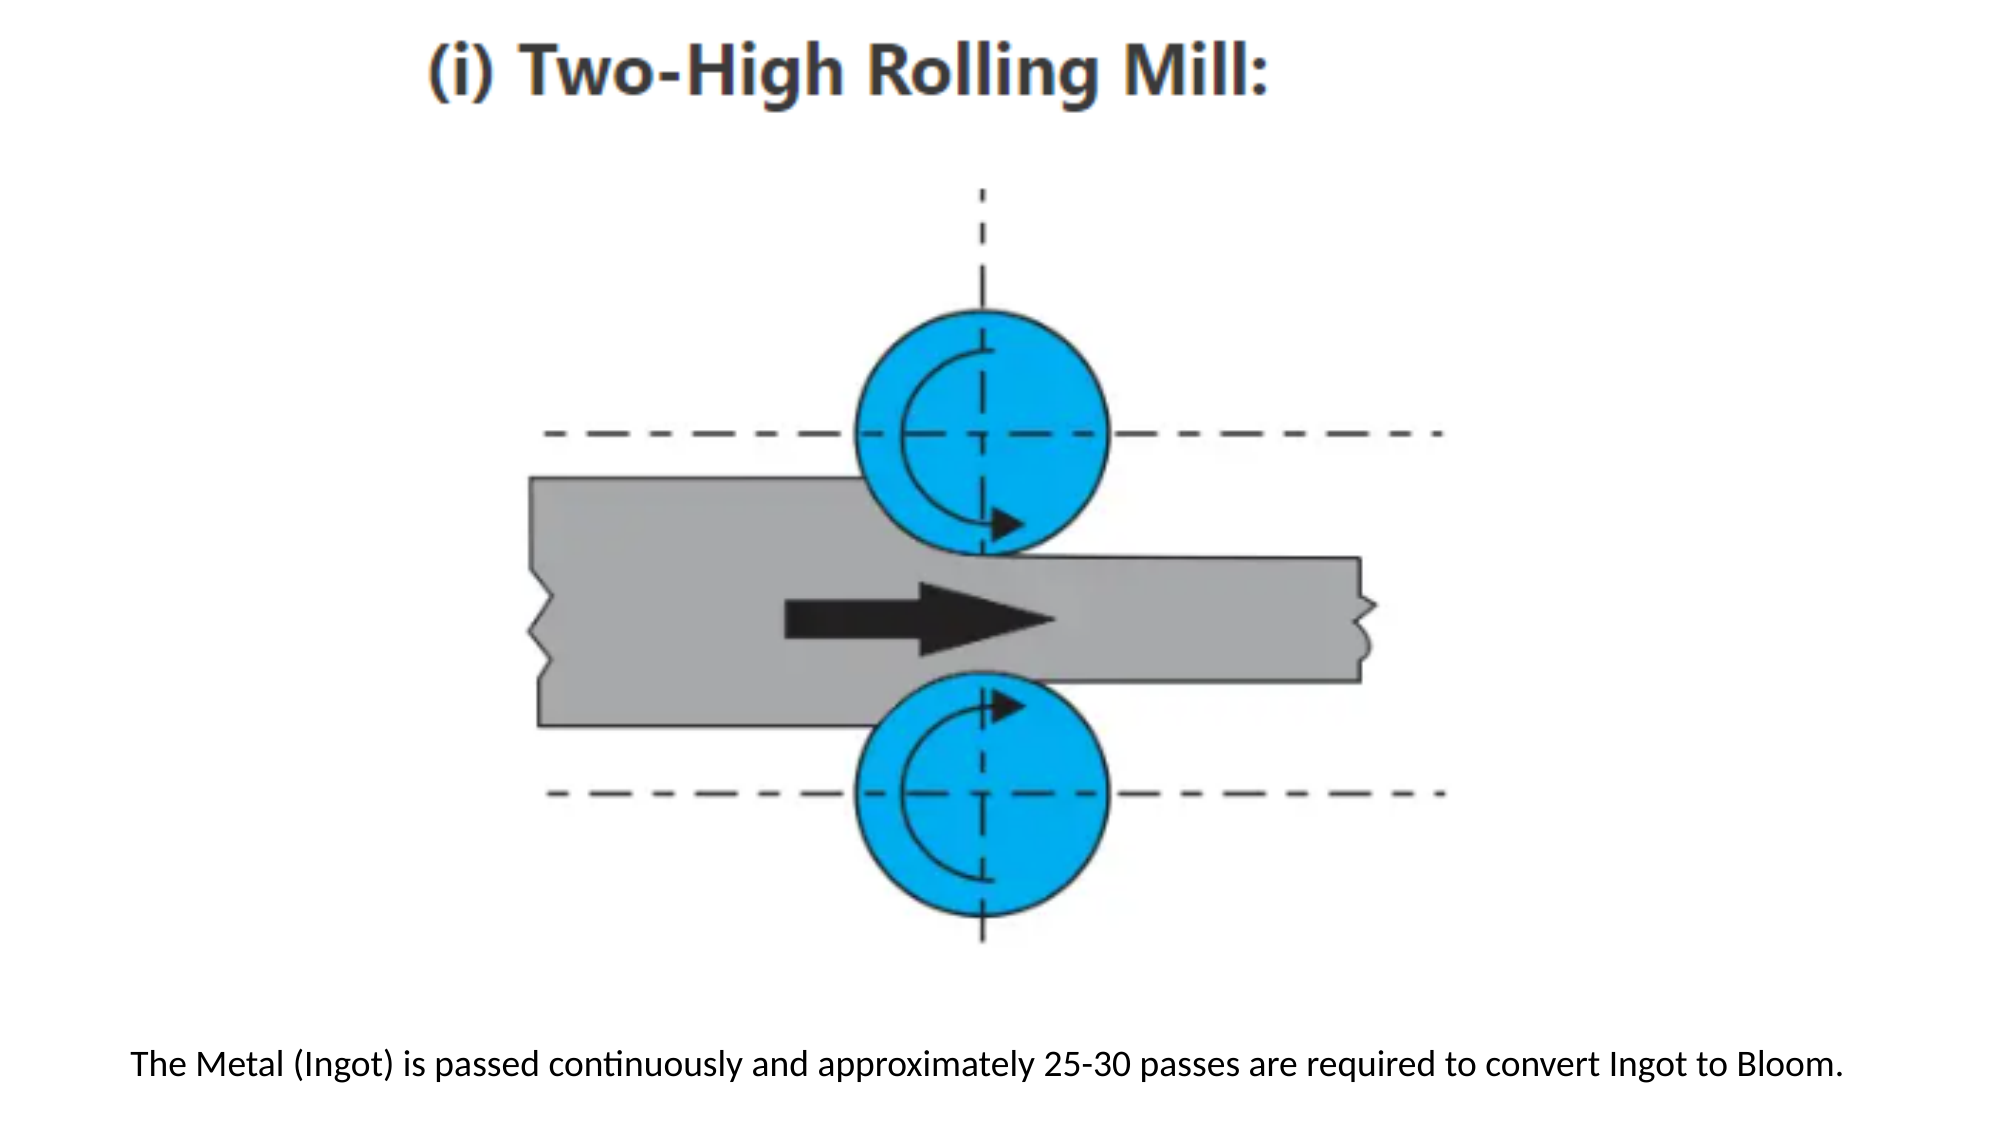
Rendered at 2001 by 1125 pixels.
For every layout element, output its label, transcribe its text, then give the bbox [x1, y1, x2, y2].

picture [404, 0, 1491, 990]
text_box The Metal (Ingot) is passed continuously and approximately 25-30 passes are required to convert Ingot to Bloom. [115, 1031, 1957, 1091]
